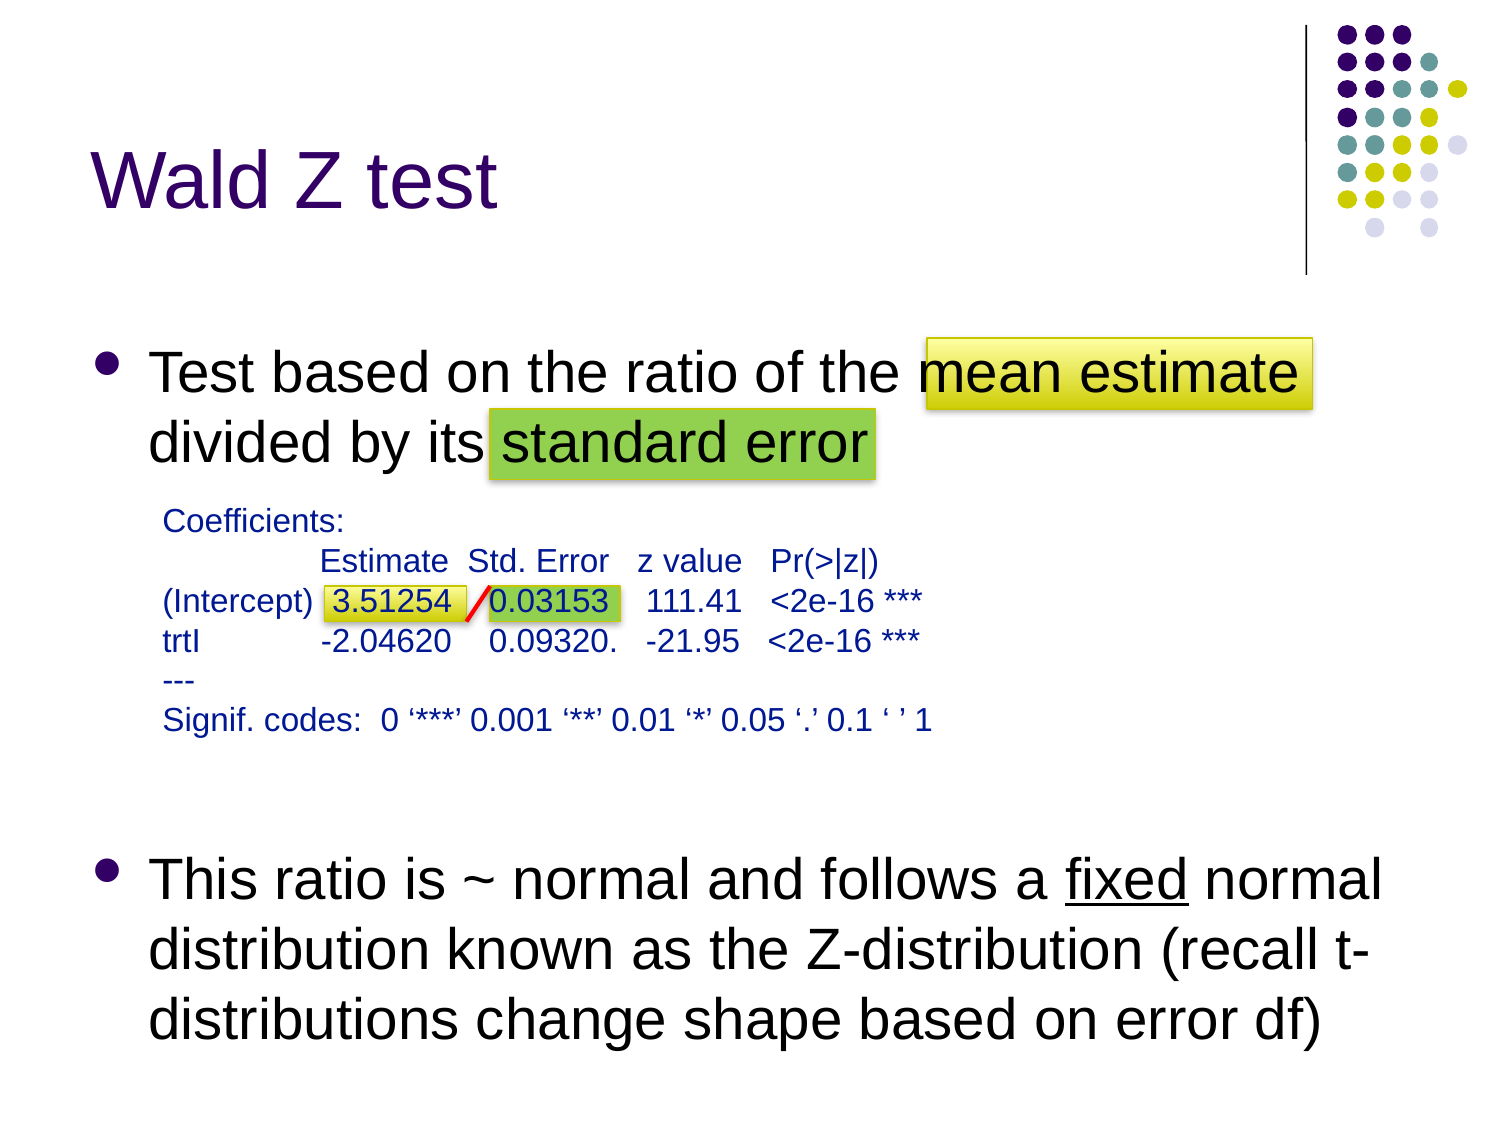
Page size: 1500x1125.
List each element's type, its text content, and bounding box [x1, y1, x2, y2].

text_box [466, 585, 491, 622]
title Wald Z test [75, 20, 1313, 233]
text_box Coefficients: Estimate Std. Error z value Pr(>|z|) (Intercept) 3.51254 0.03153 111.41 <2e-16 *** trtI -2.04620 0.09320. -21.95 <2e-16 *** --- Signif. codes: 0 ‘***’ 0.001 ‘**’ 0.01 ‘*’ 0.05 ‘.’ 0.1 ‘ ’ 1 [147, 491, 1022, 786]
list Test based on the ratio of the mean estimate divided by its standard error This ratio is ~ normal and follows a fixed normal distribution known as the Z-distribution (recall t-distributions change shape based on error df) [76, 326, 1427, 997]
